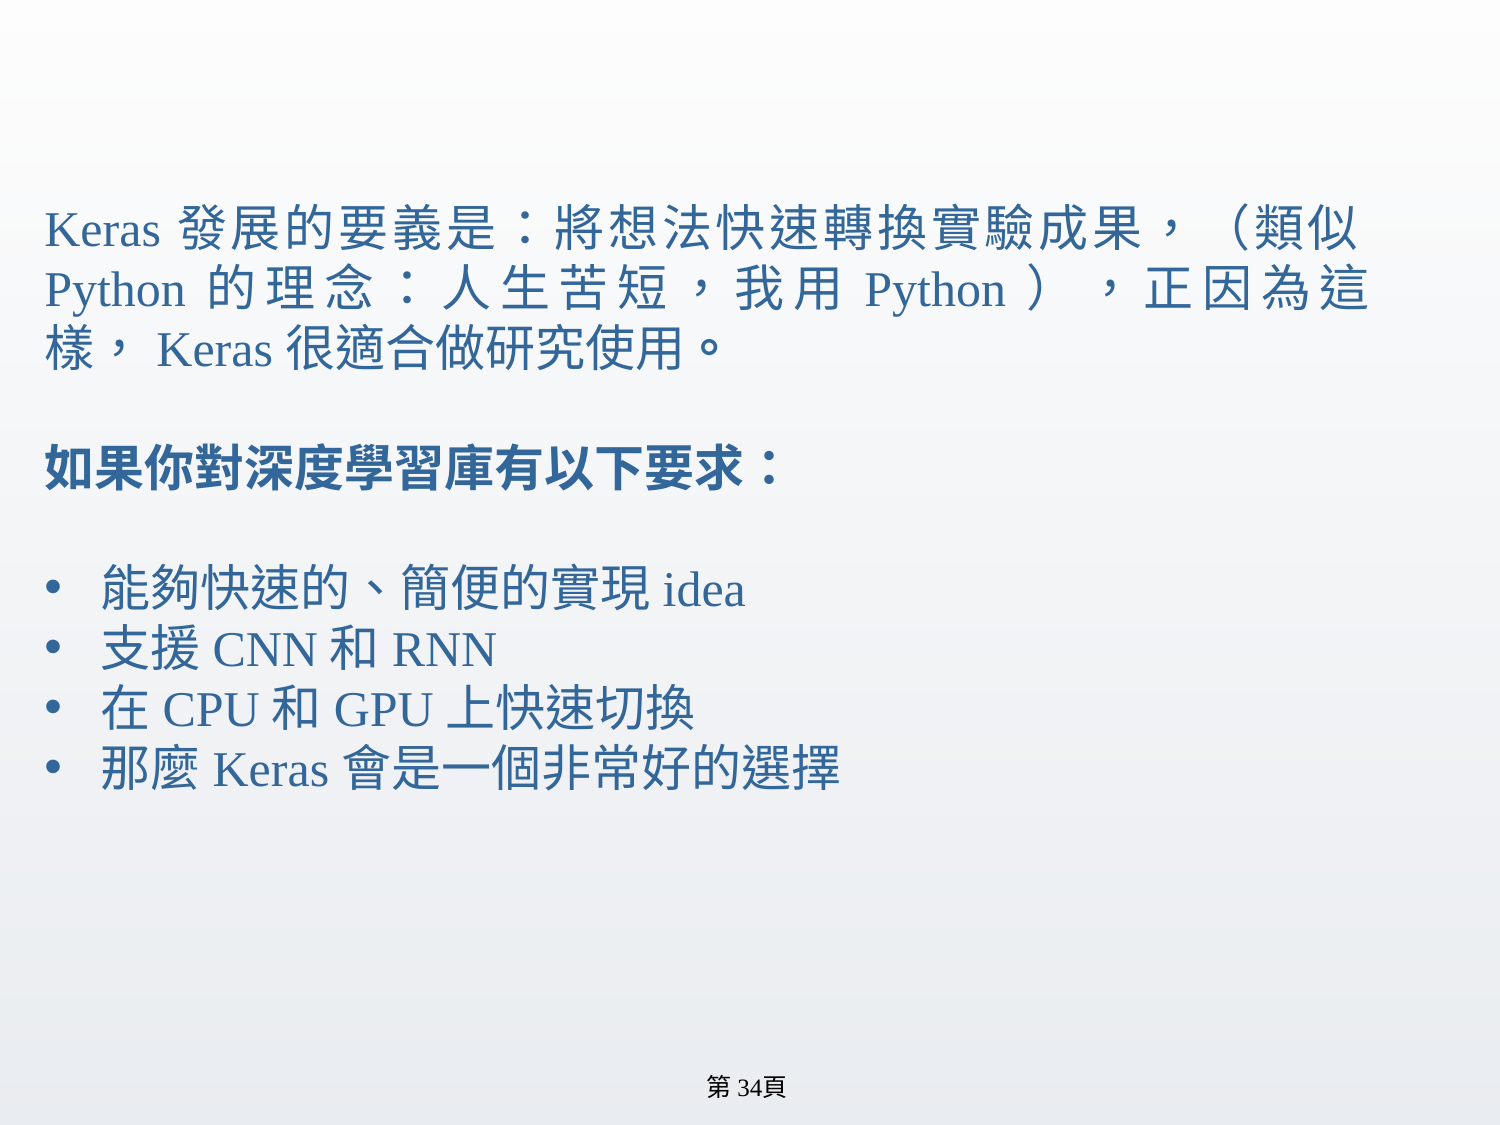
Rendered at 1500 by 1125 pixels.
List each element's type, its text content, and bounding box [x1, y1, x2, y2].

list Keras發展的要義是：將想法快速轉換實驗成果，（類似Python的理念：人生苦短，我用Python），正因為這樣，Keras很適合做研究使用。 如果你對深度學習庫有以下要求： 能夠快速的、簡便的實現idea 支援CNN和RNN 在CPU和GPU上快速切換 那麼Keras會是一個非常好的選擇 [29, 189, 1386, 1017]
